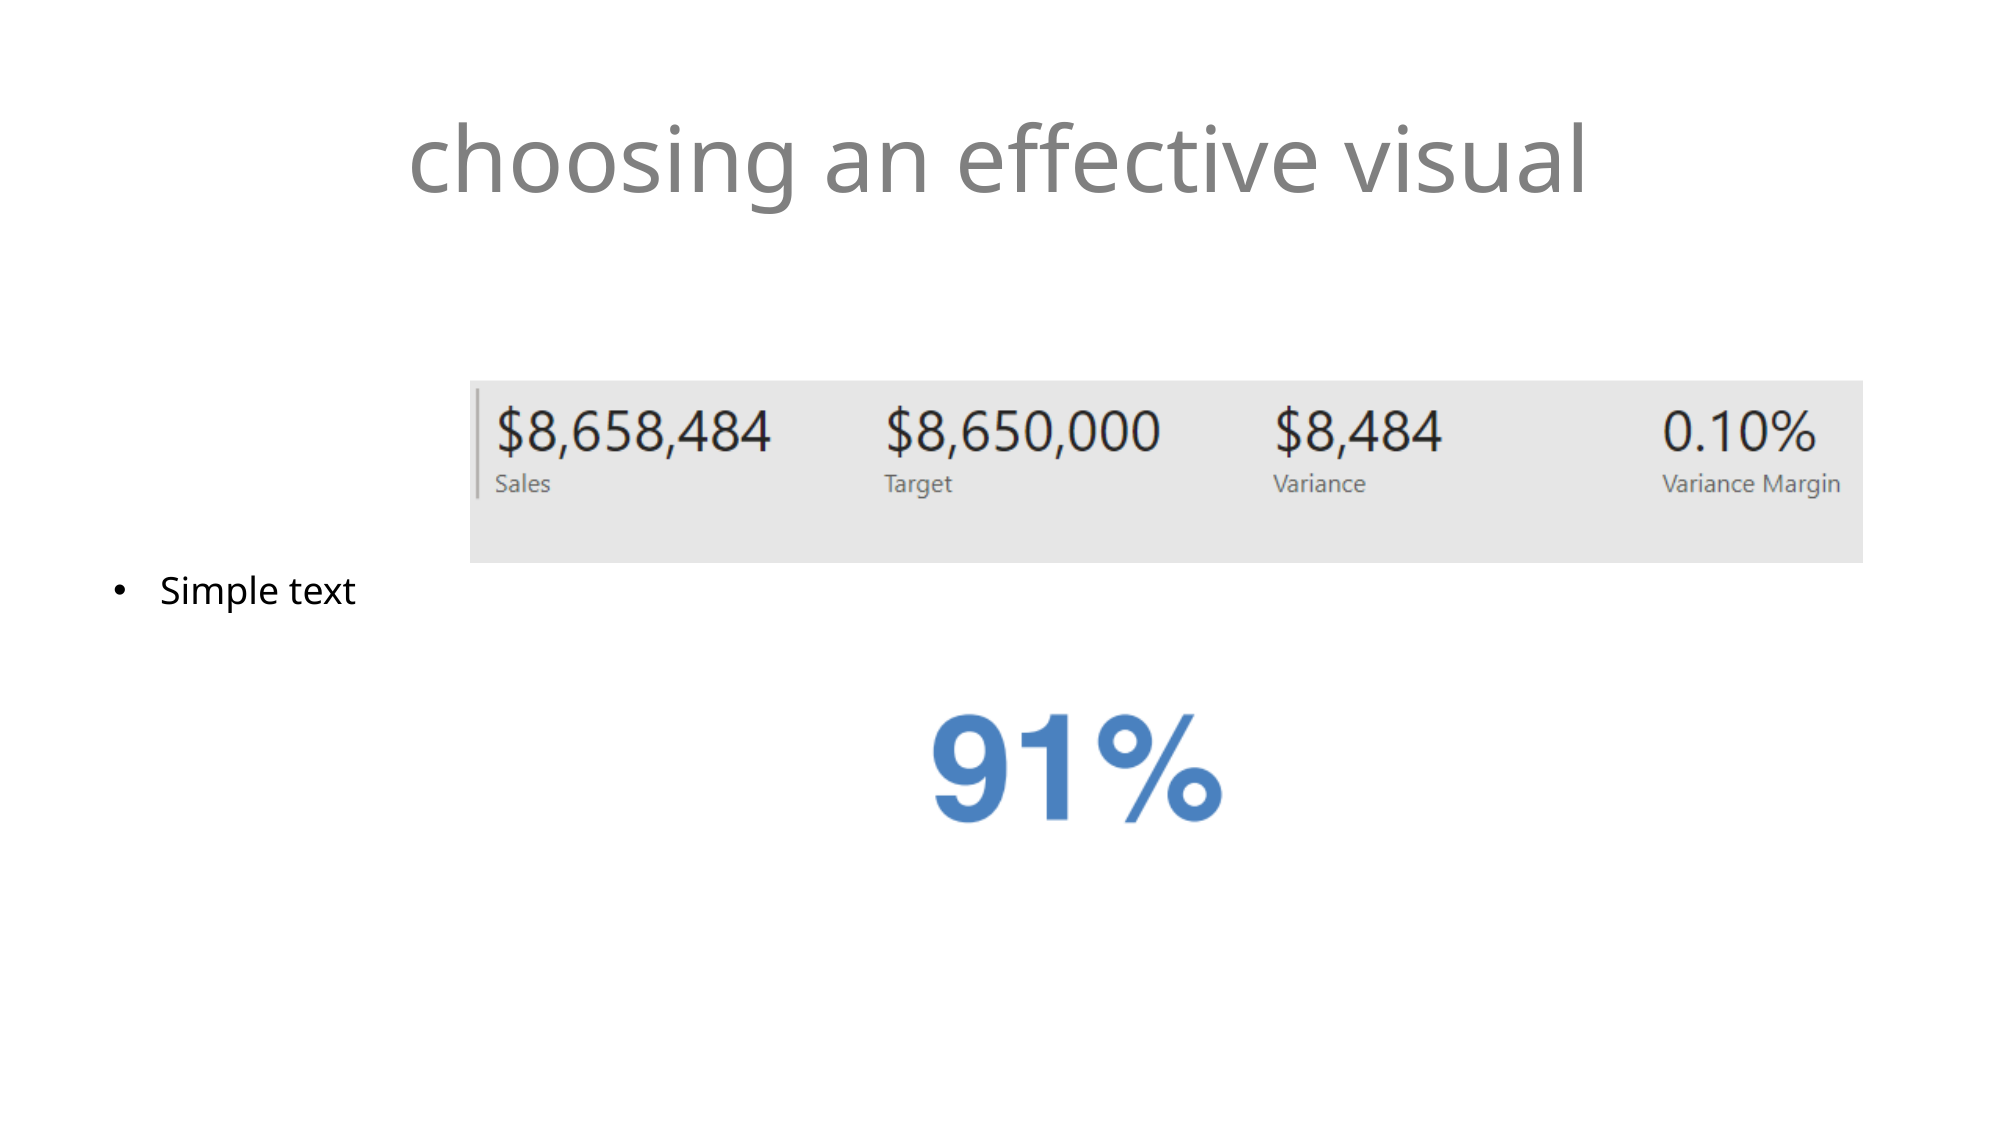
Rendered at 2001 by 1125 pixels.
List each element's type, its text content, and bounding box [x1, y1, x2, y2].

picture [887, 663, 1251, 868]
text_box Simple text [98, 559, 382, 620]
title choosing an effective visual [98, 54, 1902, 272]
picture [470, 373, 1863, 563]
